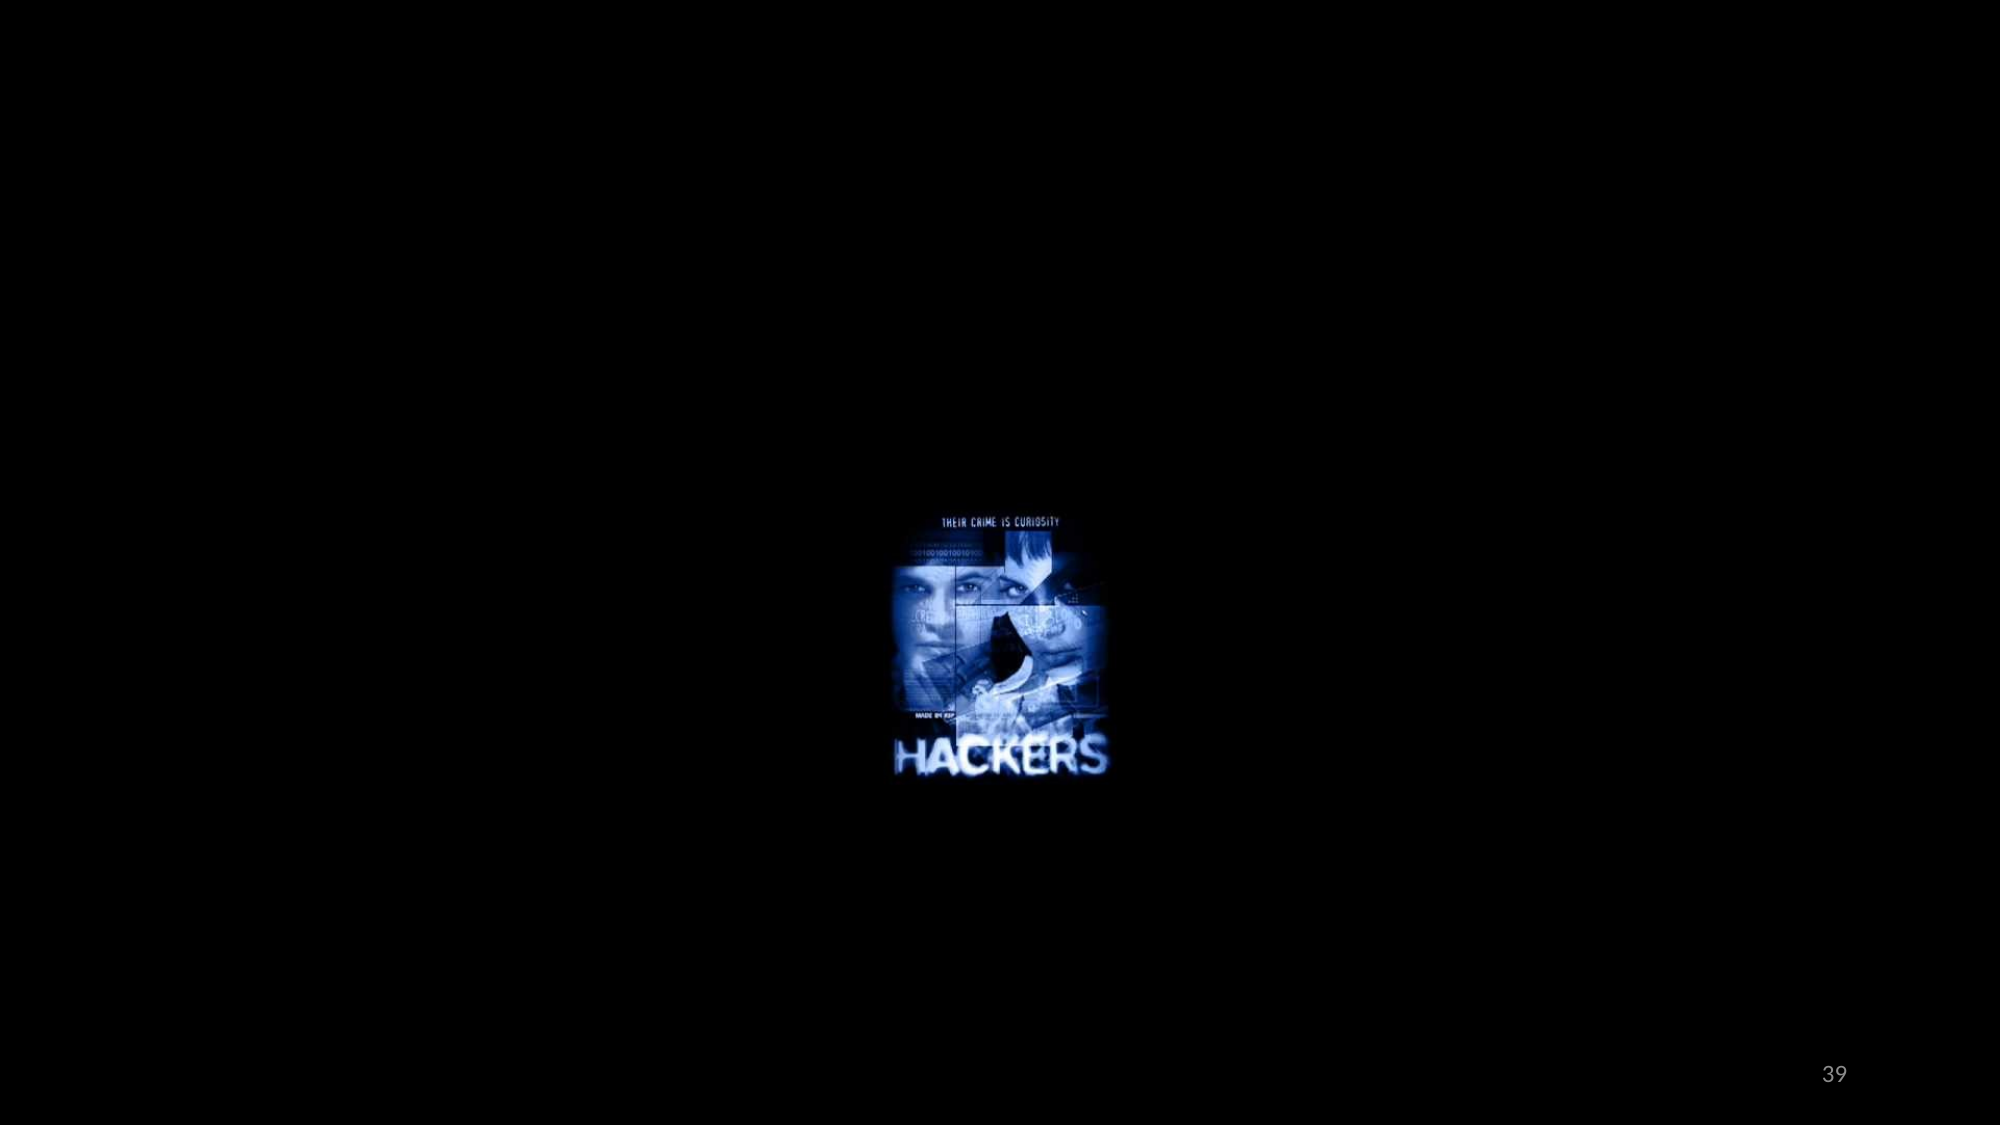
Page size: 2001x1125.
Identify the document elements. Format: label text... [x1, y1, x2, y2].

slide_number 39 [1412, 1042, 1863, 1103]
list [749, 468, 1250, 844]
